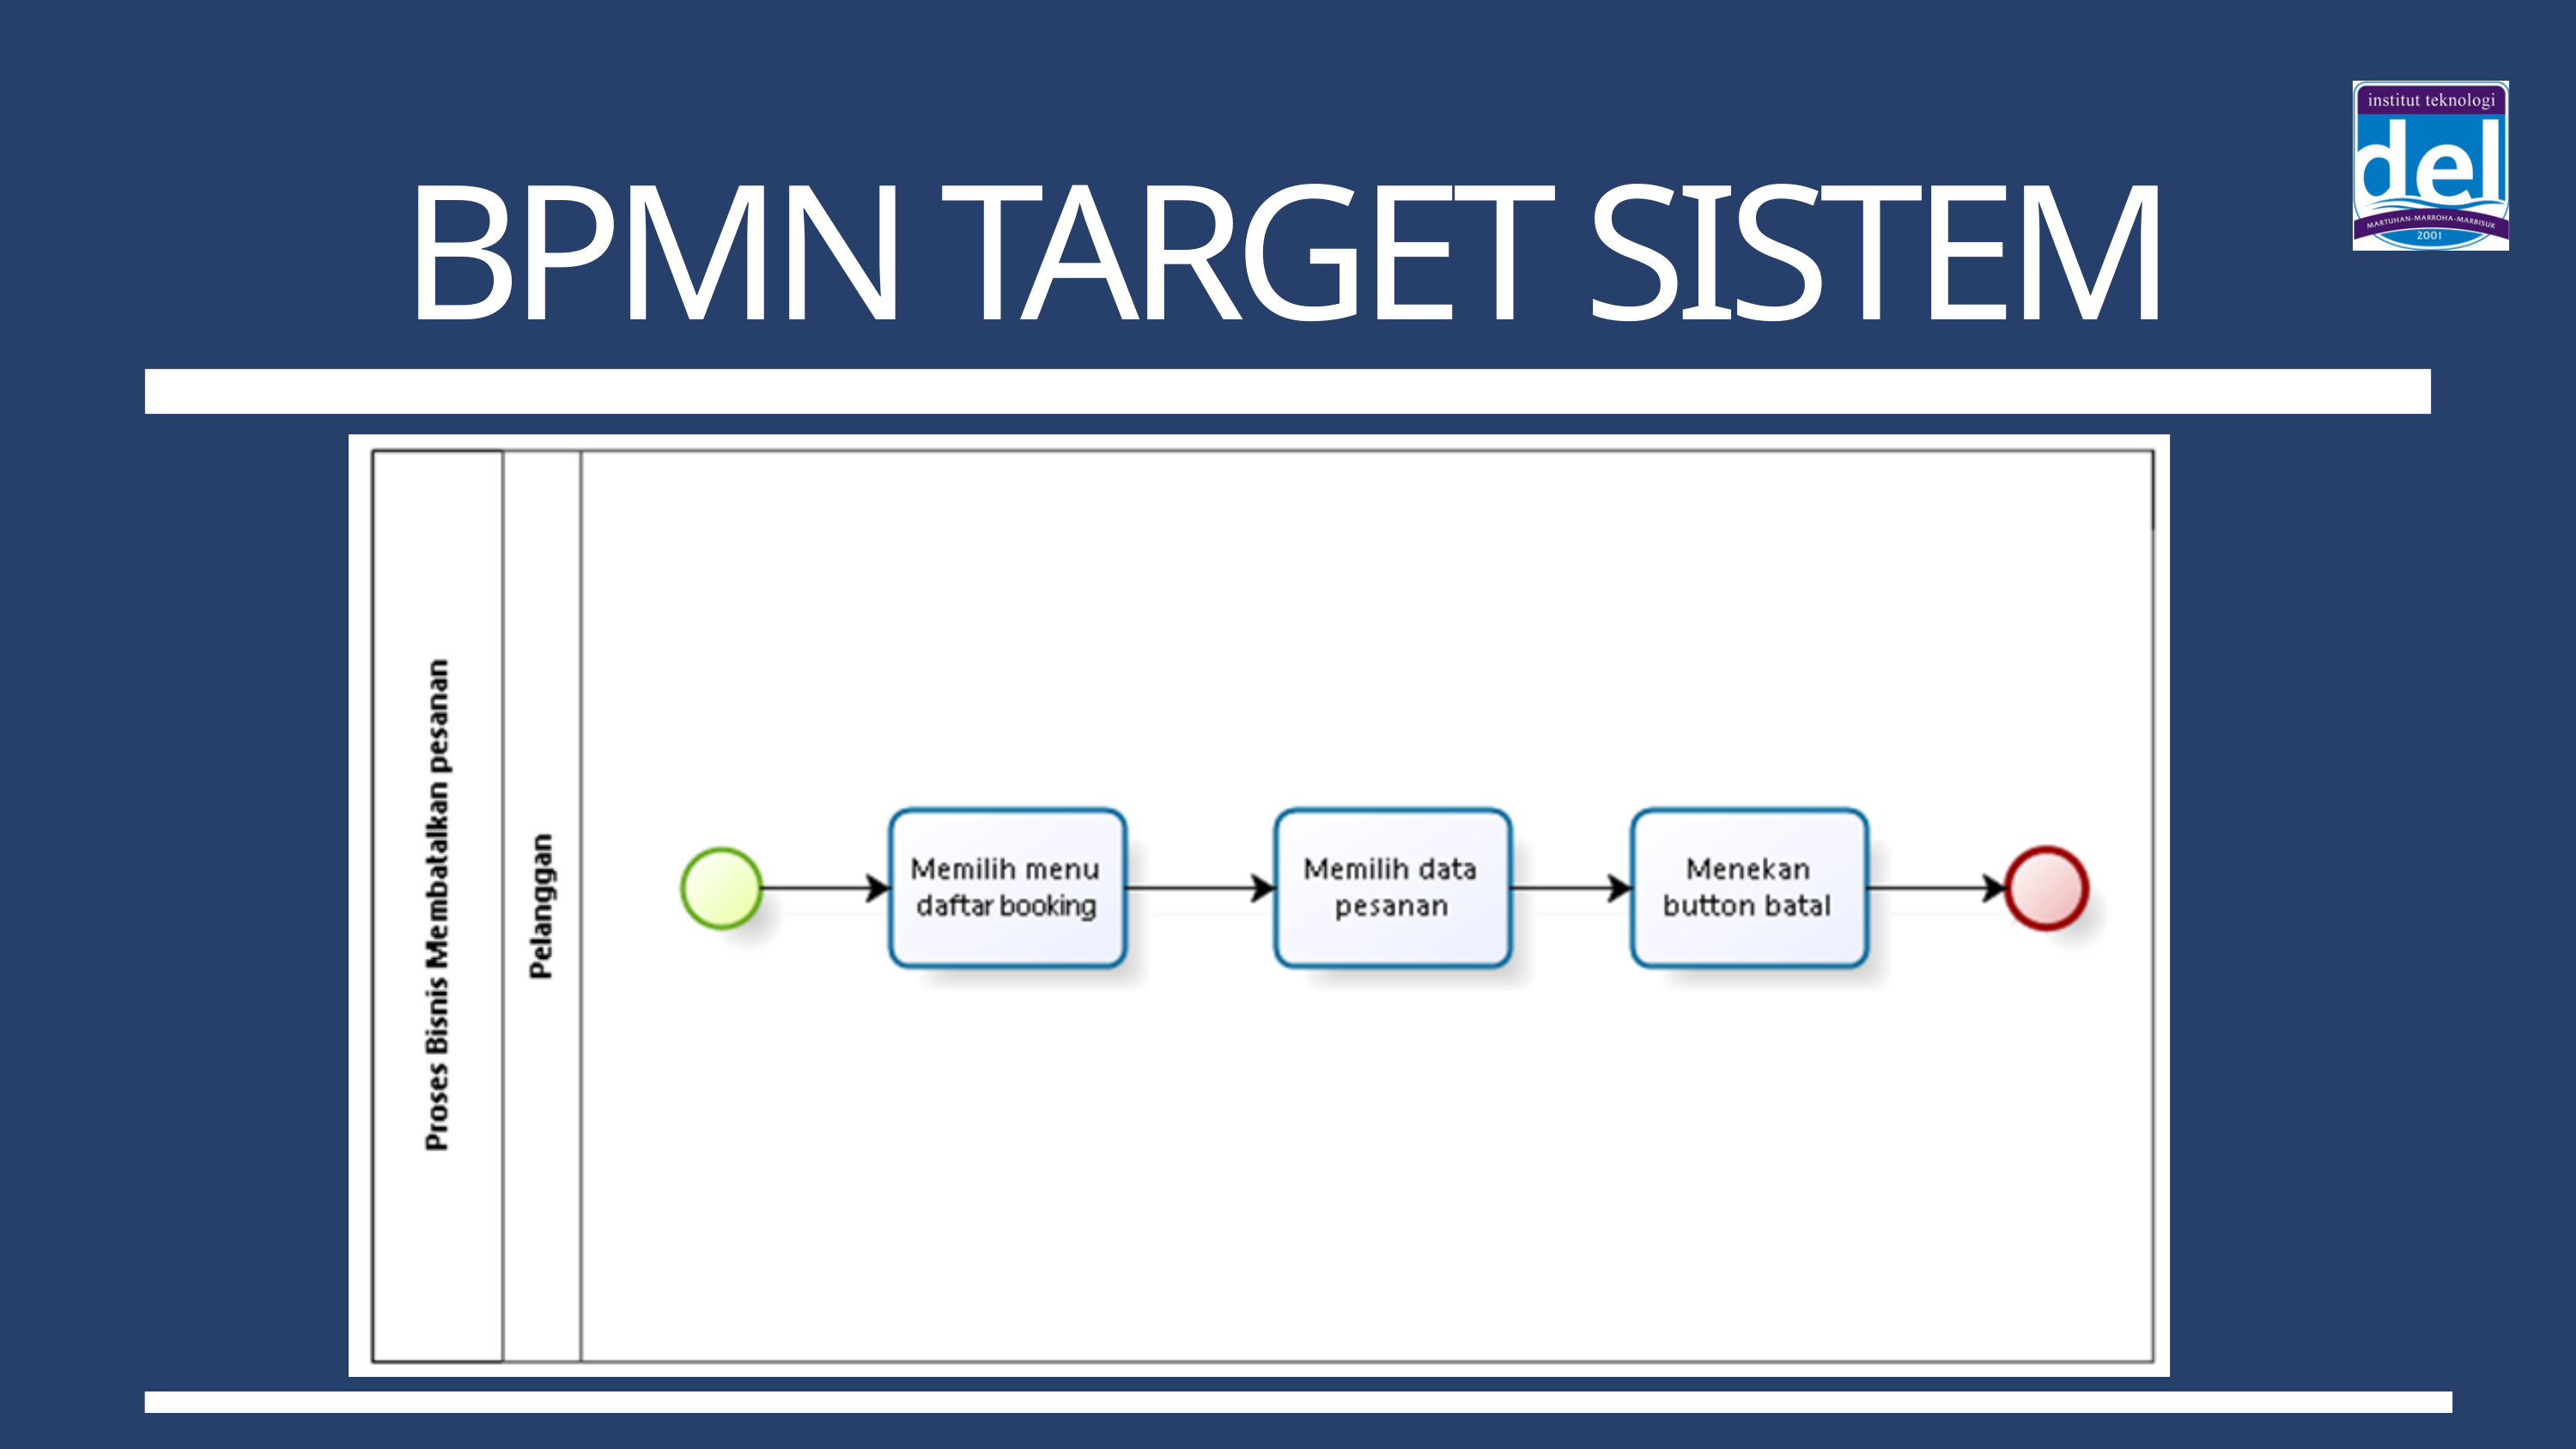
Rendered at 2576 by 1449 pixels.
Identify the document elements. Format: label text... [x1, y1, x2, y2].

text_box [2353, 81, 2510, 251]
text_box BPMN TARGET SISTEM [0, 185, 2576, 358]
text_box [144, 368, 2432, 415]
text_box [349, 434, 2171, 1377]
text_box [144, 1391, 2453, 1413]
